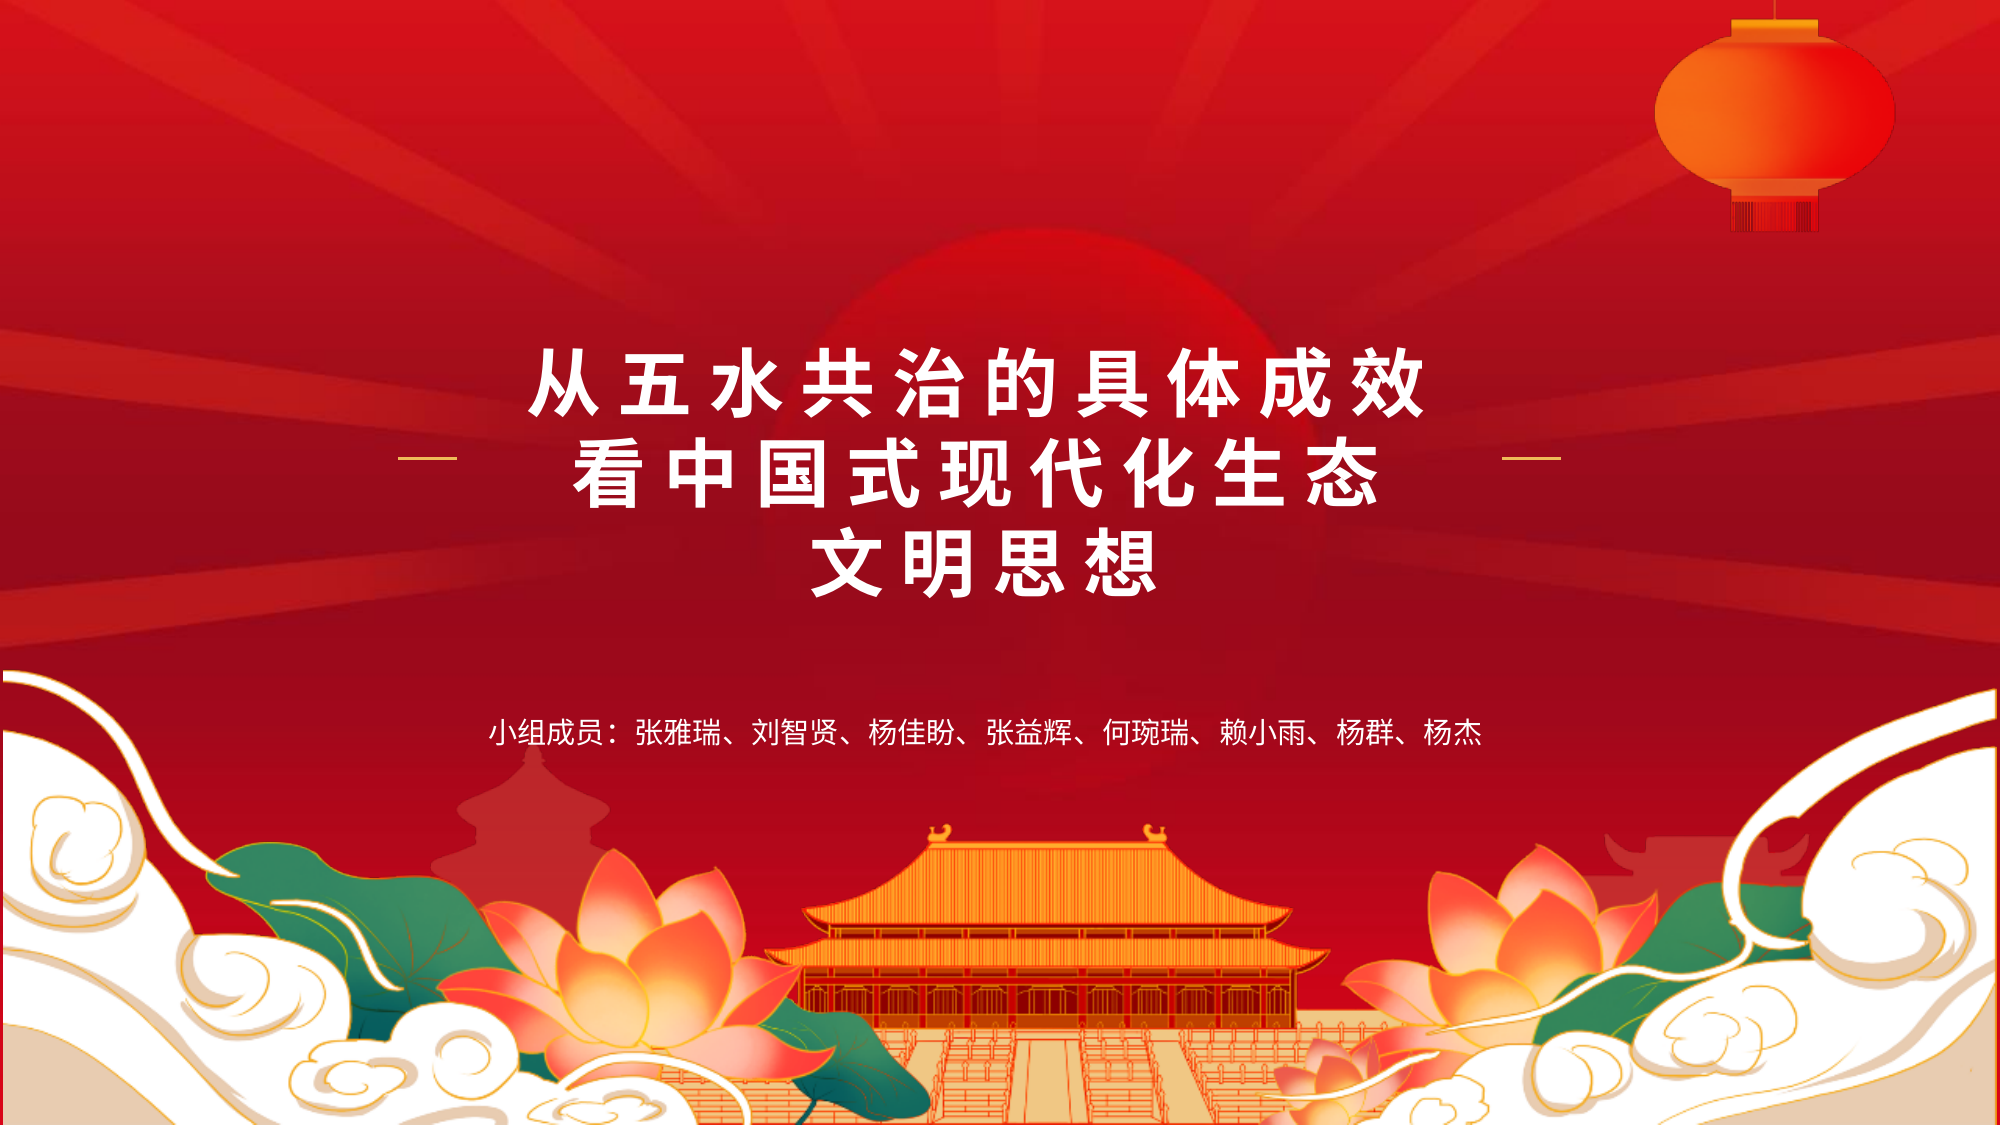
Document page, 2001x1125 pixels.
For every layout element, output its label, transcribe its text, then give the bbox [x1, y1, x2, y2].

title 从五水共治的具体成效看中国式现代化生态 文明思想 [481, 350, 1483, 593]
picture [0, 0, 2000, 1125]
text_box 小组成员：张雅瑞、刘智贤、杨佳盼、张益辉、何琬瑞、赖小雨、杨群、杨杰 [473, 707, 1513, 758]
